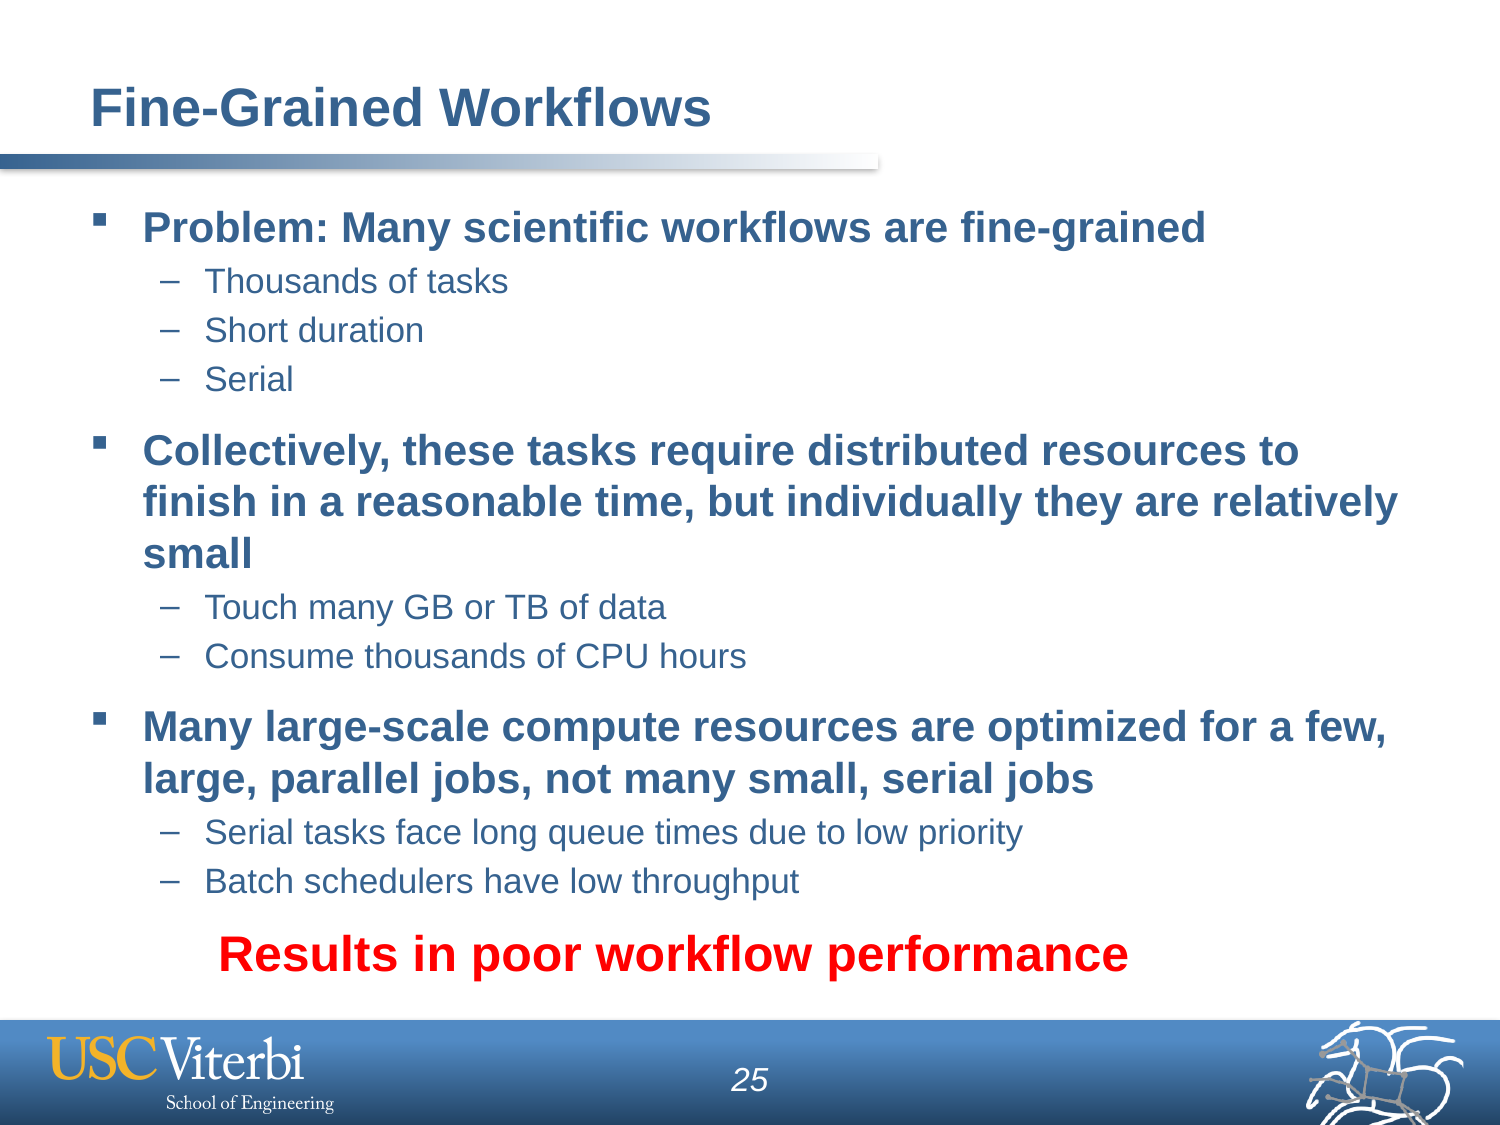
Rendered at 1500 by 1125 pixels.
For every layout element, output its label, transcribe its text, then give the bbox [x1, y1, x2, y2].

title Fine-Grained Workflows [75, 45, 1425, 165]
picture [1306, 1020, 1464, 1125]
text_box Results in poor workflow performance [203, 914, 1309, 990]
list Problem: Many scientific workflows are fine-grained Thousands of tasks Short duration Serial Collectively, these tasks require distributed resources to finish in a reasonable time, but individually they are relatively small Touch many GB or TB of data Consume thousands of CPU hours Many large-scale compute resources are optimized for a few, large, parallel jobs, not many small, serial jobs Serial tasks face long queue times due to low priority Batch schedulers have low throughput [75, 192, 1425, 915]
picture [47, 1036, 334, 1114]
